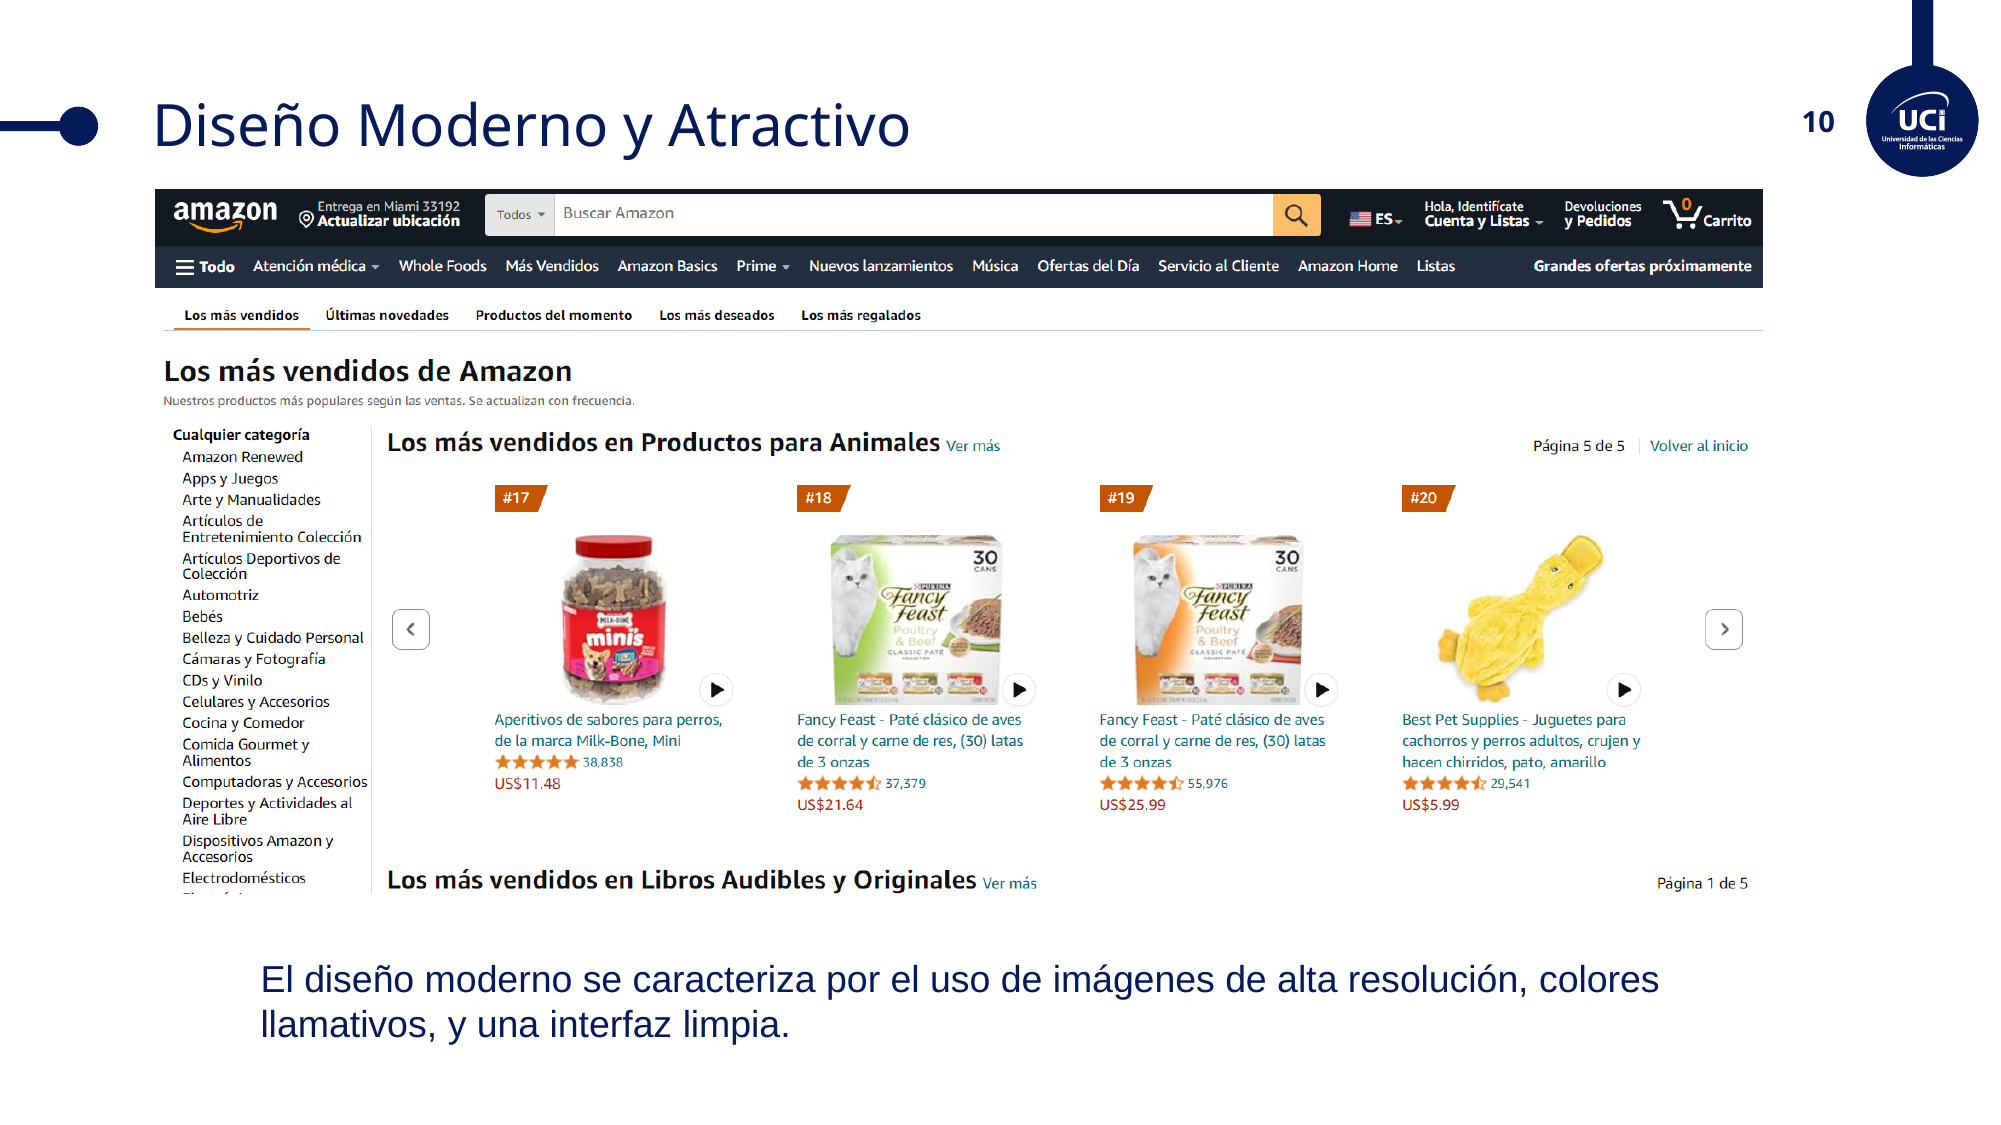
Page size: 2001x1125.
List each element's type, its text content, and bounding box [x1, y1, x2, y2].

picture [0, 0, 2001, 1125]
title Diseño Moderno y Atractivo [137, 59, 1372, 196]
text_box El diseño moderno se caracteriza por el uso de imágenes de alta resolución, colores llamativos, y una interfaz limpia. [245, 947, 1711, 1053]
